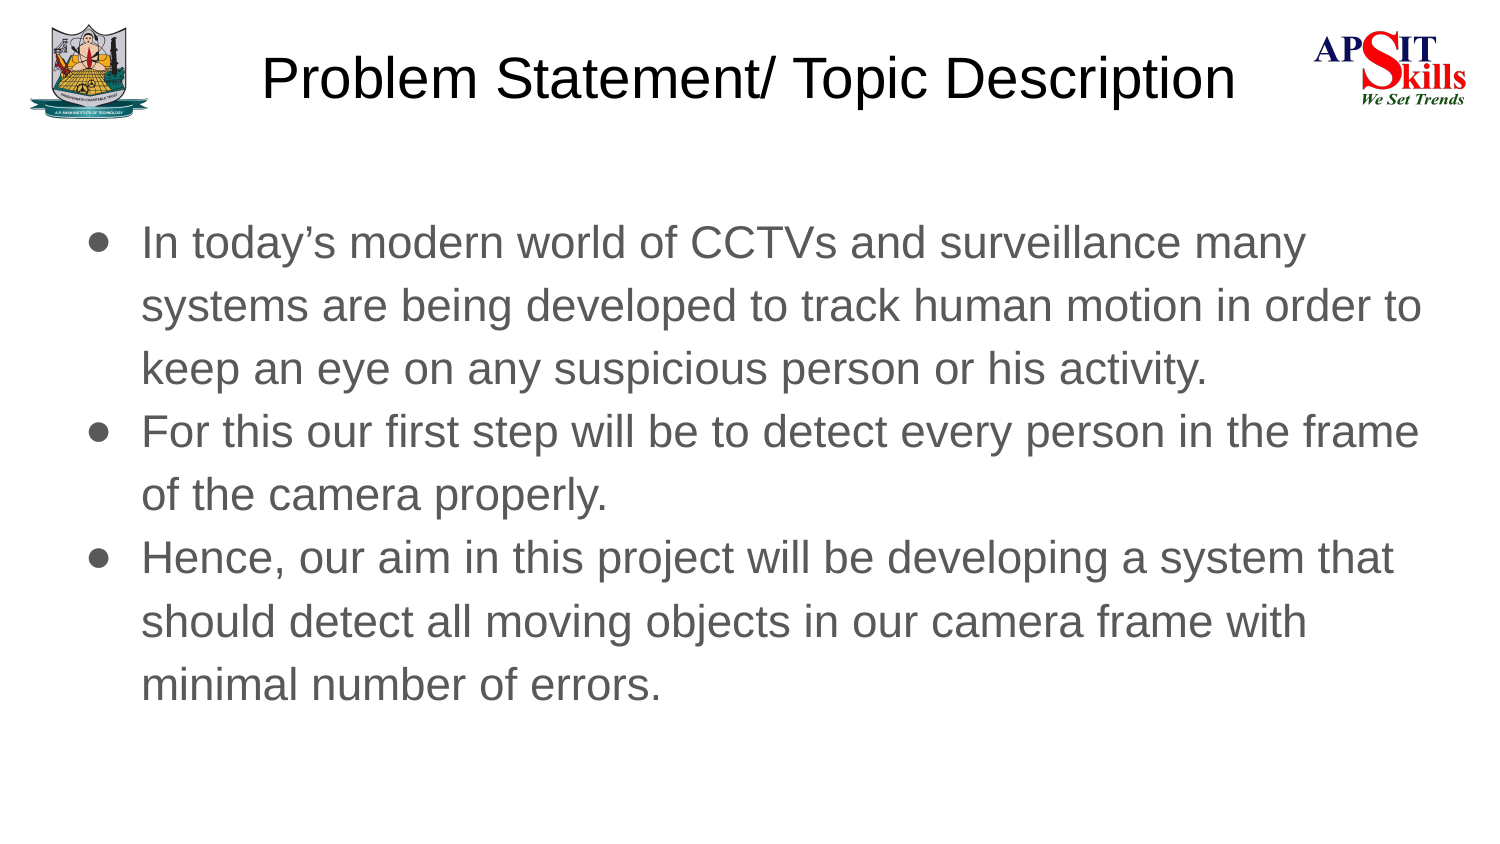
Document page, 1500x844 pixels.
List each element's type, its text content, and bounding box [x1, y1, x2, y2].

picture [1295, 24, 1474, 120]
title Problem Statement/ Topic Description [151, 25, 1293, 119]
picture [29, 24, 149, 120]
list In today’s modern world of CCTVs and surveillance many systems are being developed to track human motion in order to keep an eye on any suspicious person or his activity. For this our first step will be to detect every person in the frame of the camera properly. Hence, our aim in this project will be developing a system that should detect all moving objects in our camera frame with minimal number of errors. [51, 189, 1449, 724]
